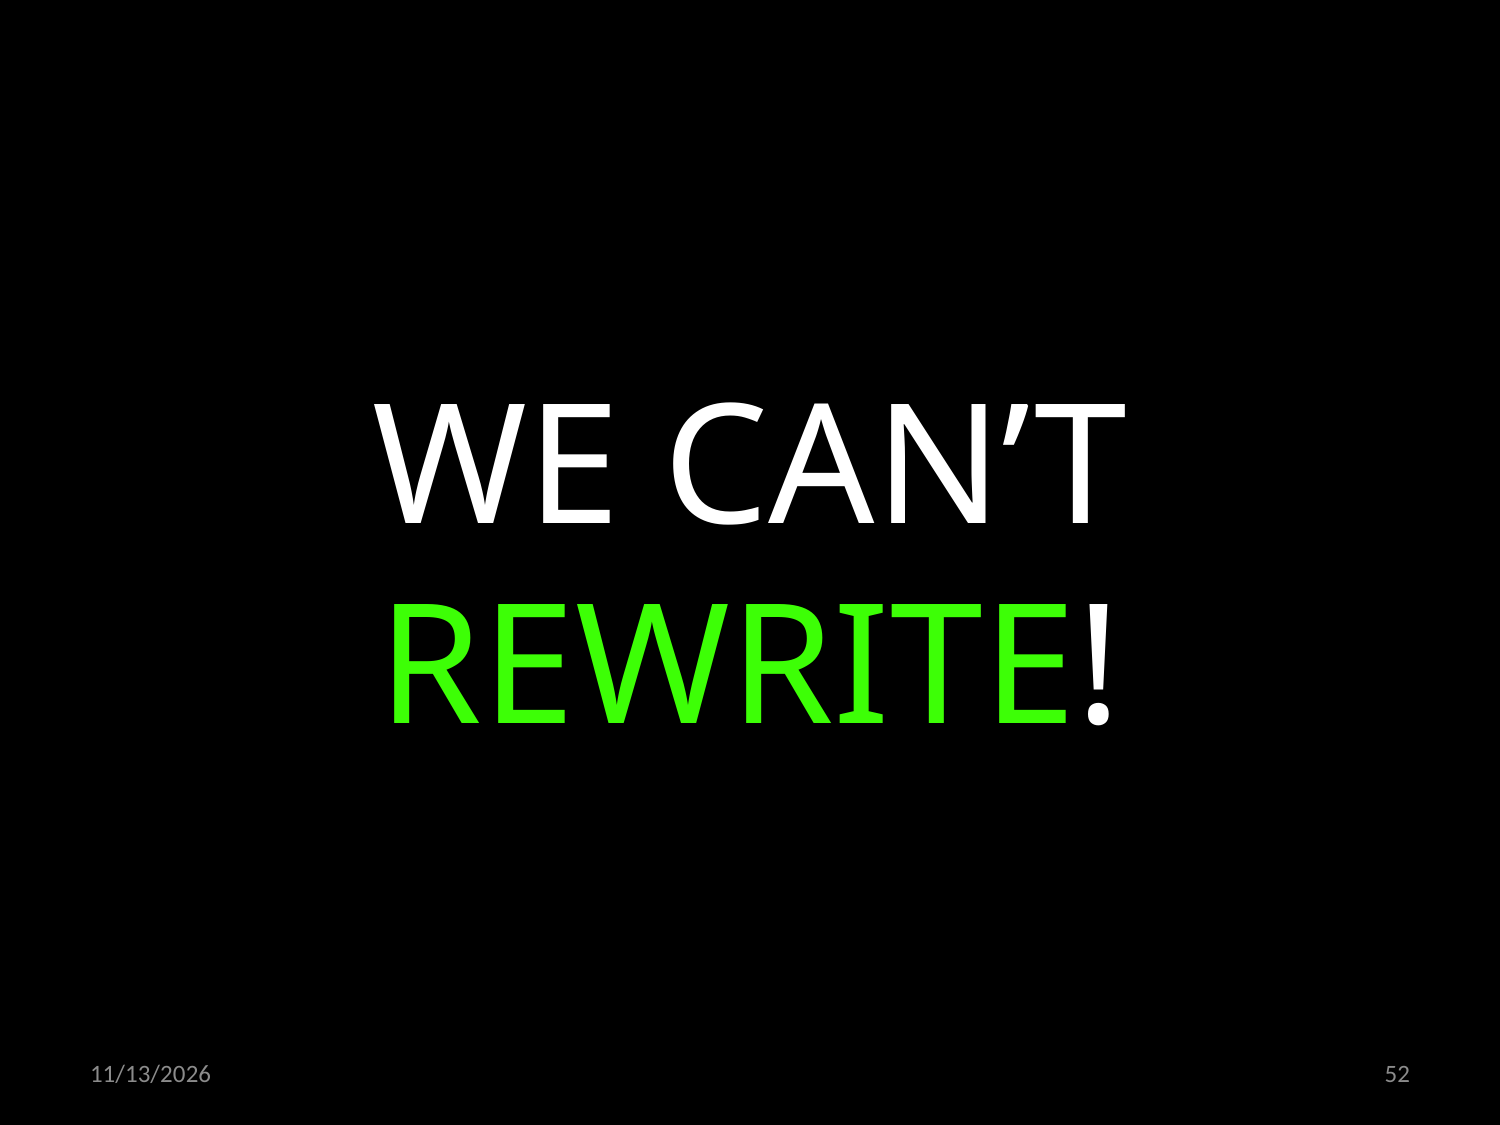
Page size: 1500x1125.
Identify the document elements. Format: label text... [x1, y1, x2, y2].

text_box WE CAN’T REWRITE! [0, 348, 1500, 451]
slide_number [75, 1042, 425, 1103]
slide_number 52 [1074, 1042, 1425, 1103]
